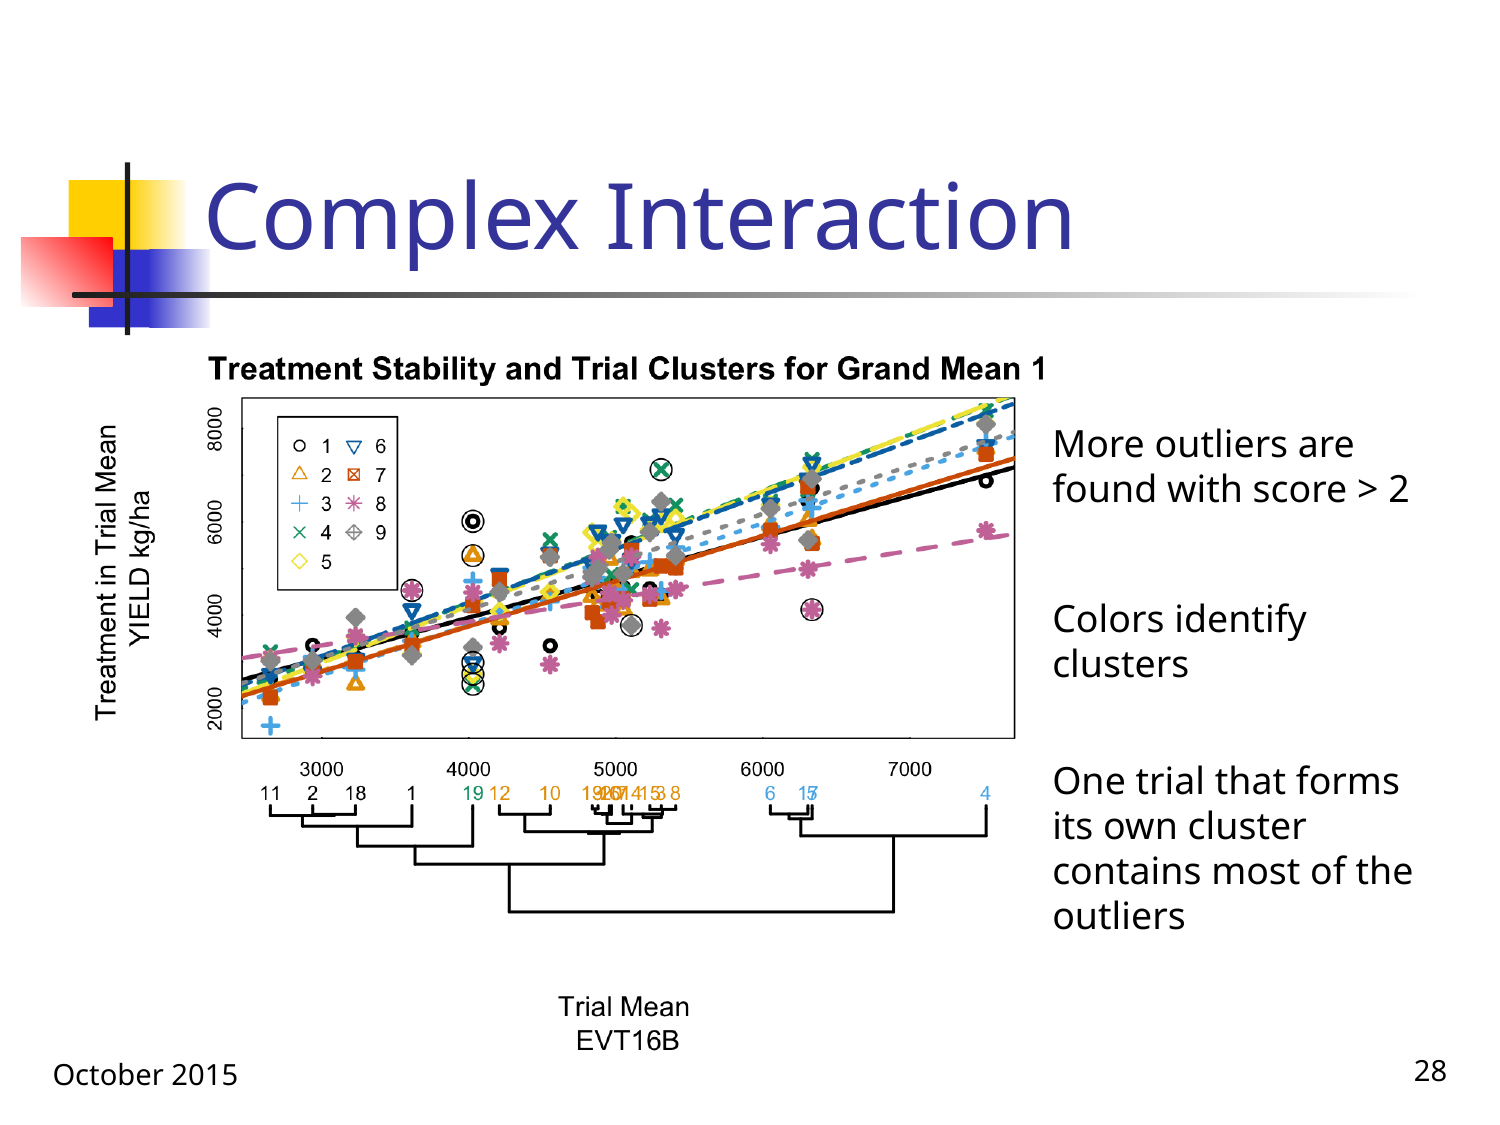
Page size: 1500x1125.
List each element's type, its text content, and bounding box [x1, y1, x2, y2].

text_box Colors identify clusters [1049, 587, 1450, 693]
text_box One trial that forms its own cluster contains most of the outliers [1049, 749, 1450, 945]
picture [37, 337, 1046, 1058]
title Complex Interaction [188, 35, 1468, 275]
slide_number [37, 1065, 351, 1100]
text_box More outliers are found with score > 2 [1049, 412, 1450, 518]
slide_number 28 [1149, 1024, 1463, 1101]
